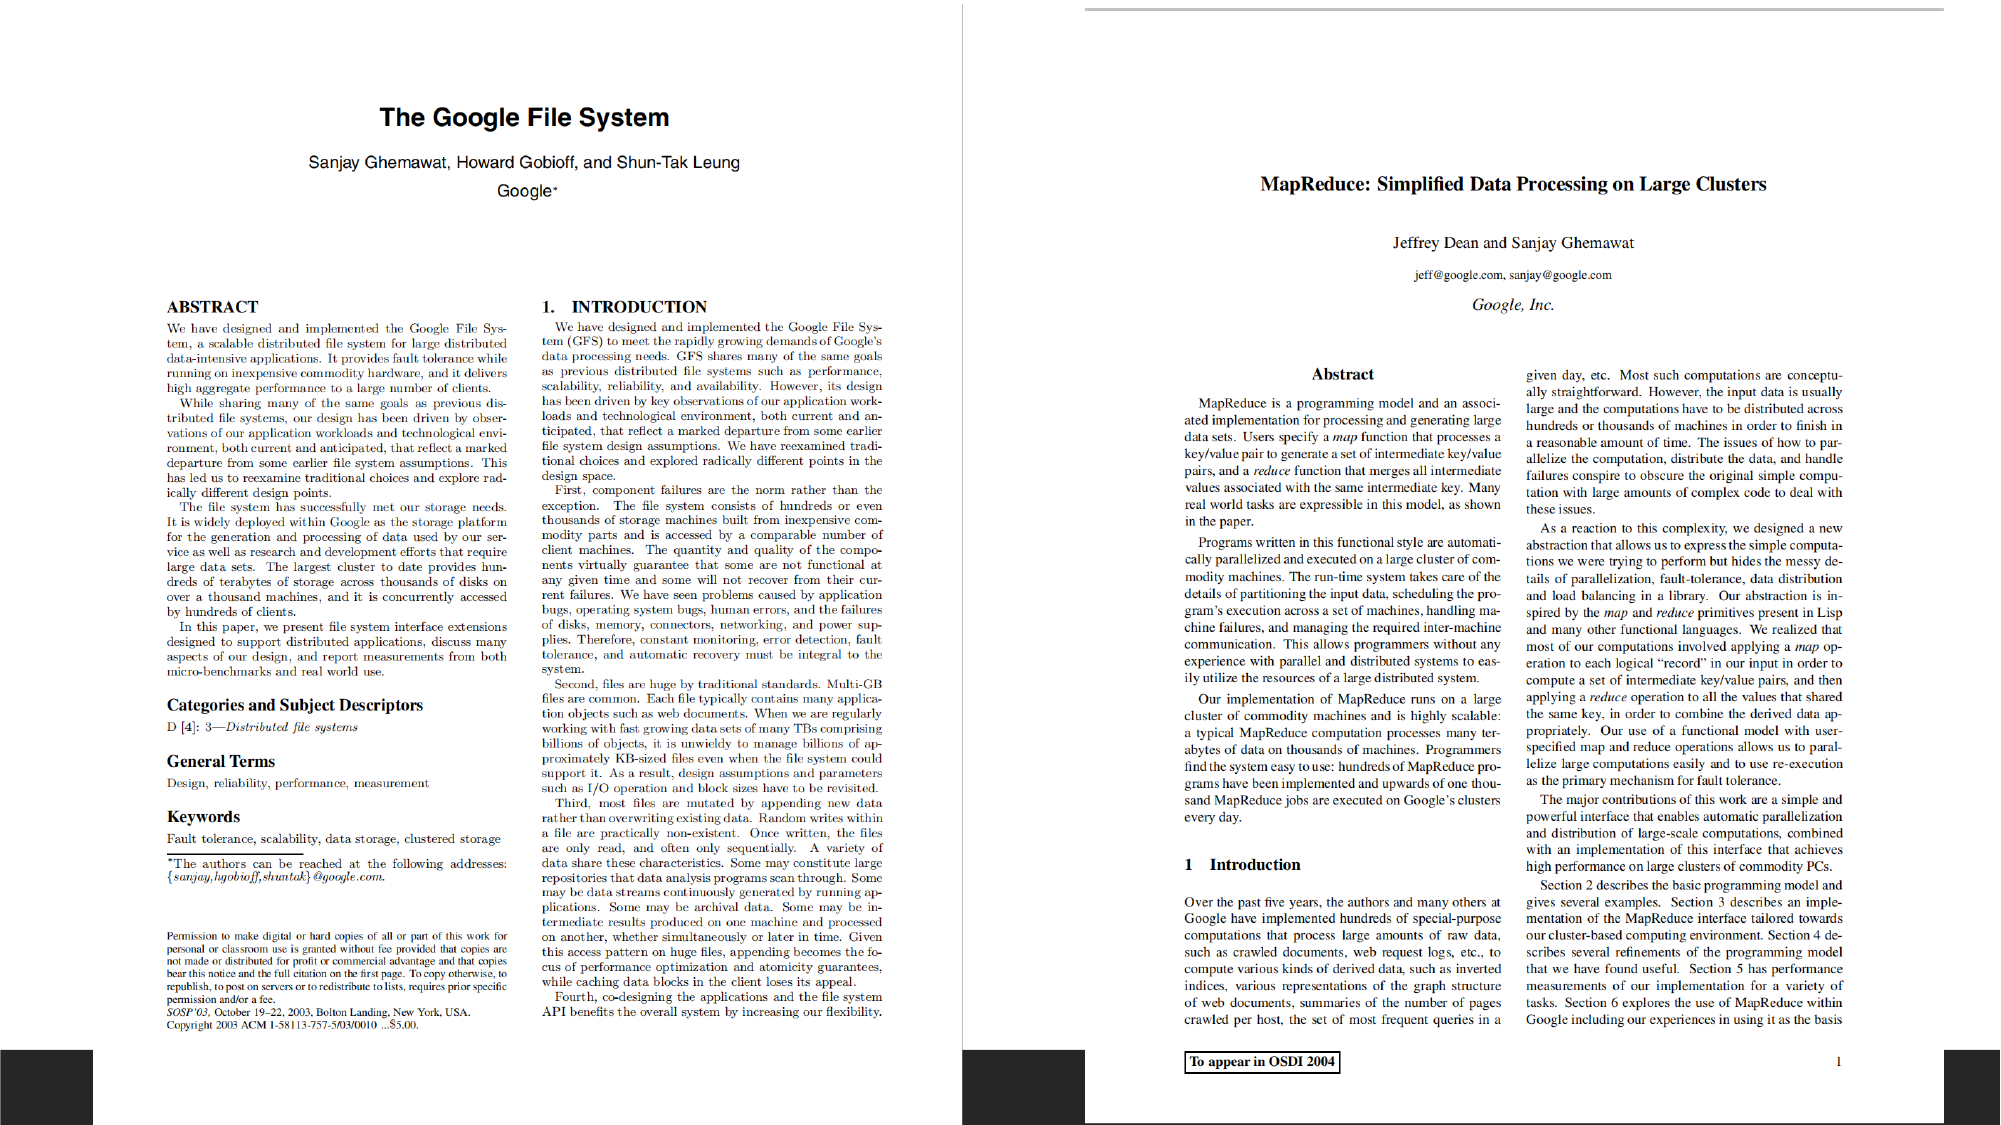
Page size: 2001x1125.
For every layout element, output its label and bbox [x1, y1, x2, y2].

picture [92, 4, 963, 1125]
picture [1085, 8, 1945, 1125]
